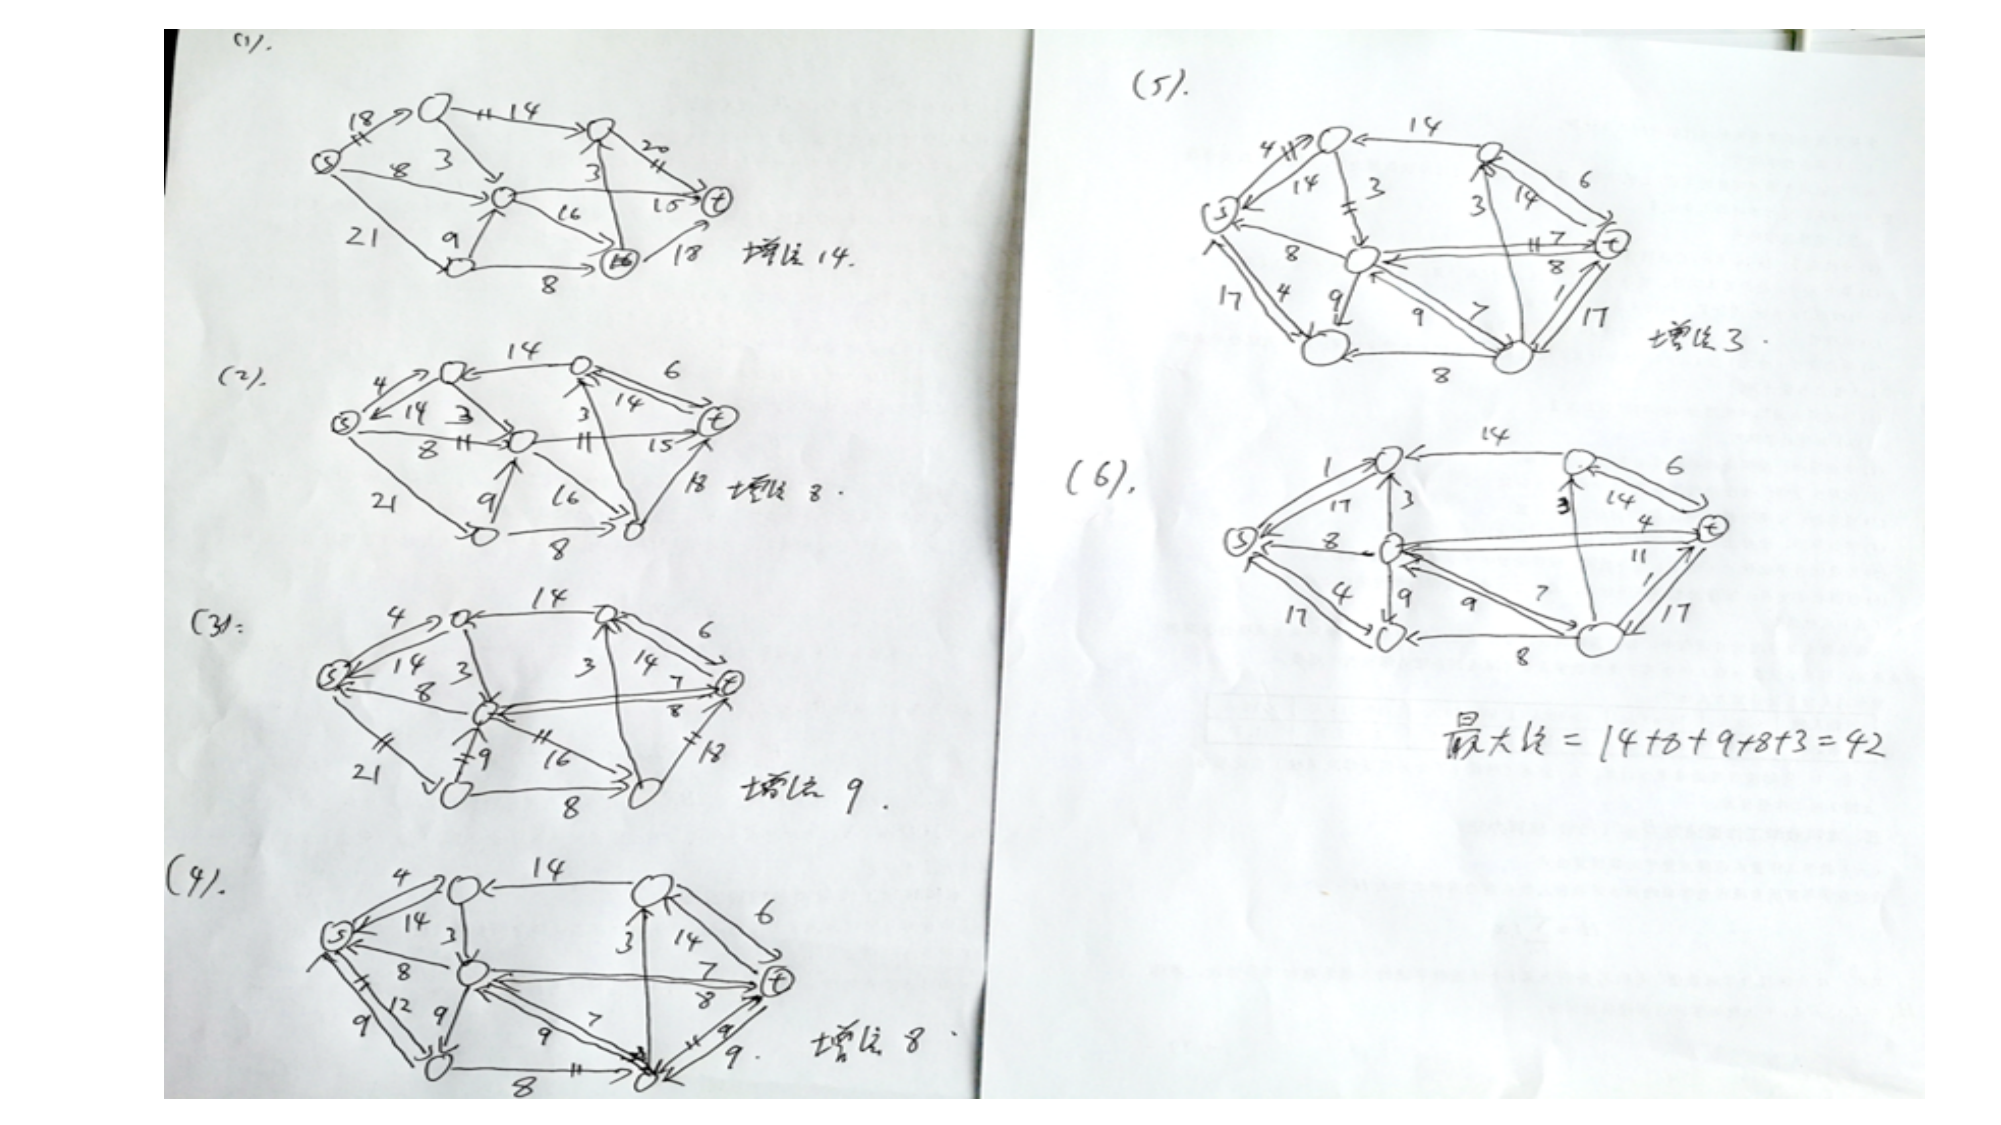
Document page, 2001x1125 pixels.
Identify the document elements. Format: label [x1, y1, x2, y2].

picture [164, 29, 1925, 1099]
